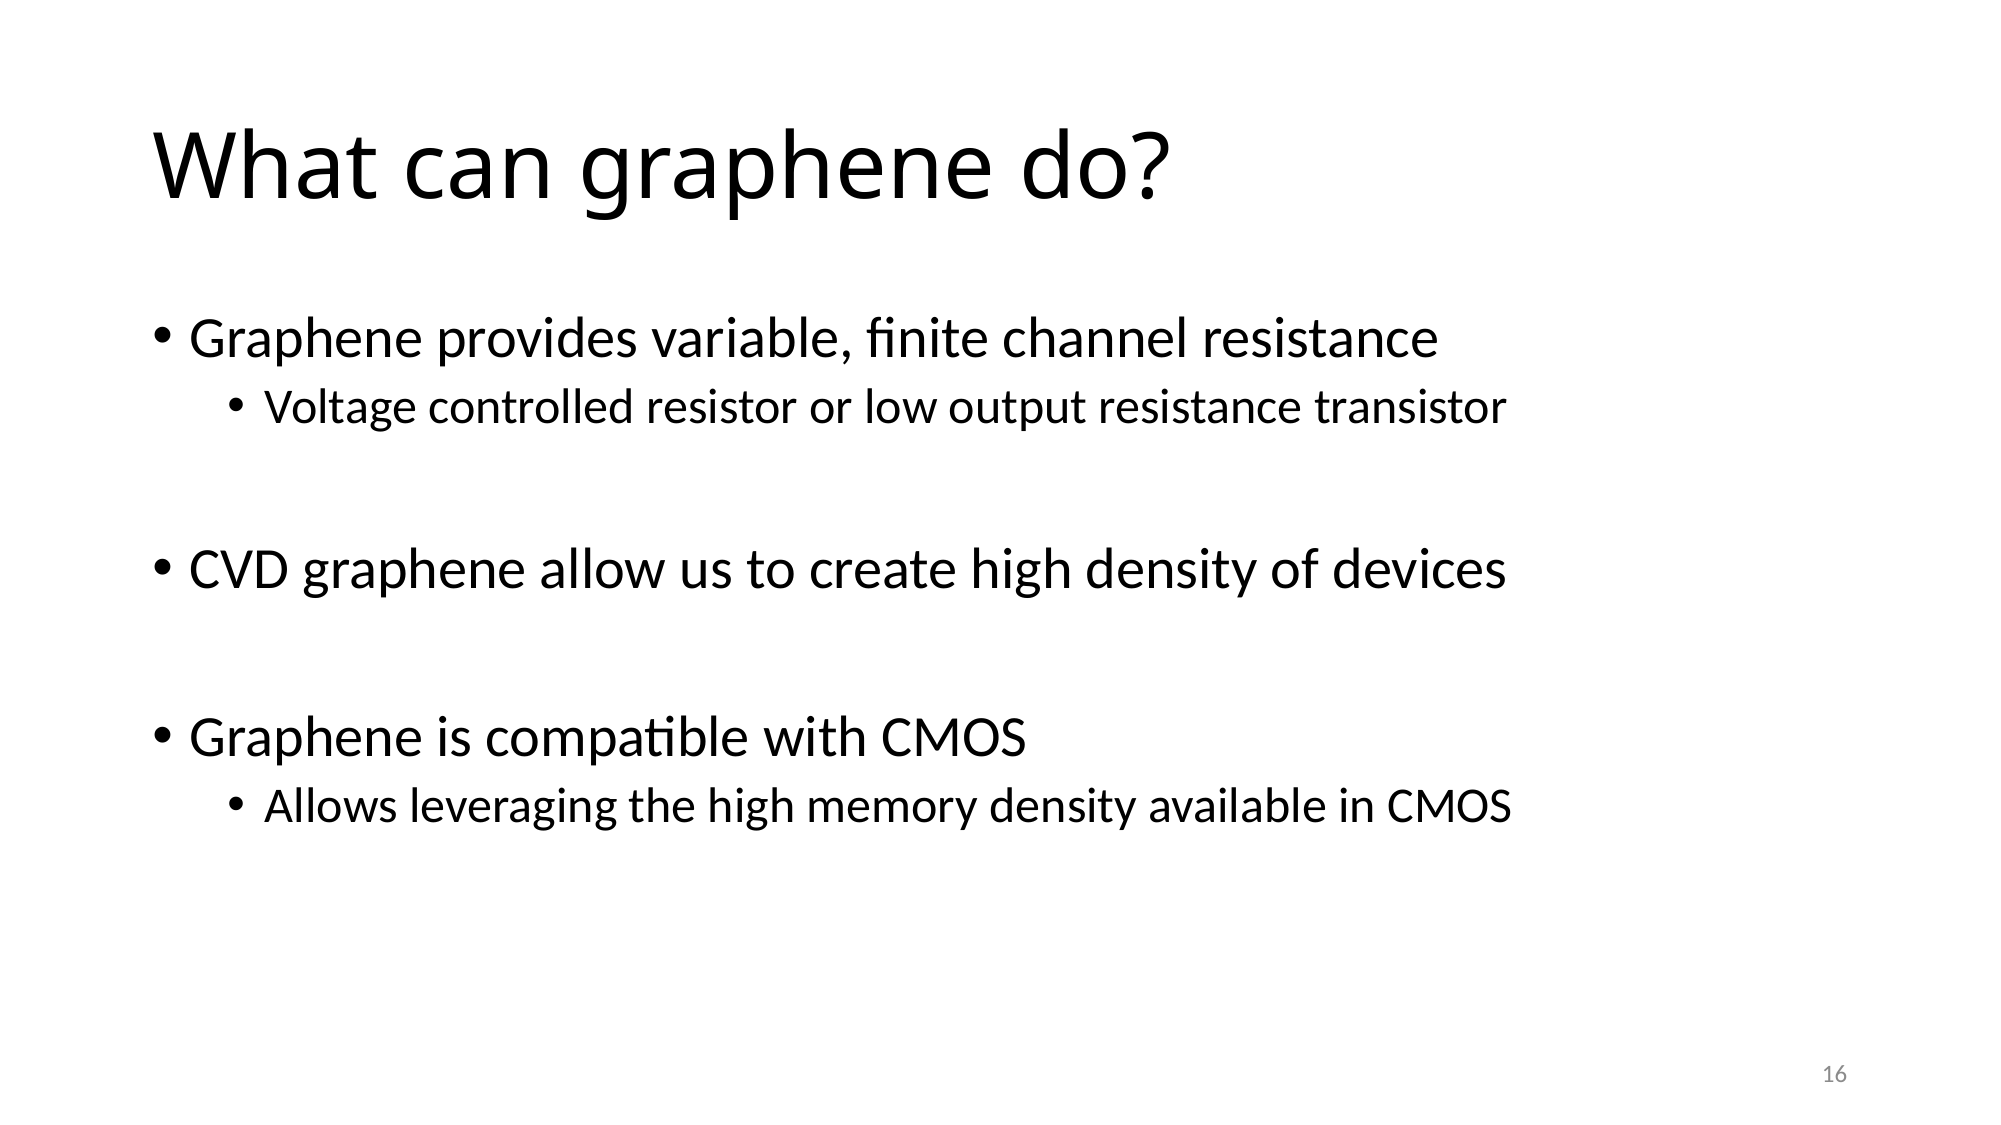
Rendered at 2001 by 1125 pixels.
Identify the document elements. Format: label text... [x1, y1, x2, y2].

list Graphene provides variable, finite channel resistance Voltage controlled resistor or low output resistance transistor CVD graphene allow us to create high density of devices Graphene is compatible with CMOS Allows leveraging the high memory density available in CMOS [137, 299, 1863, 1014]
slide_number 16 [1412, 1042, 1863, 1103]
title What can graphene do? [137, 59, 1863, 278]
